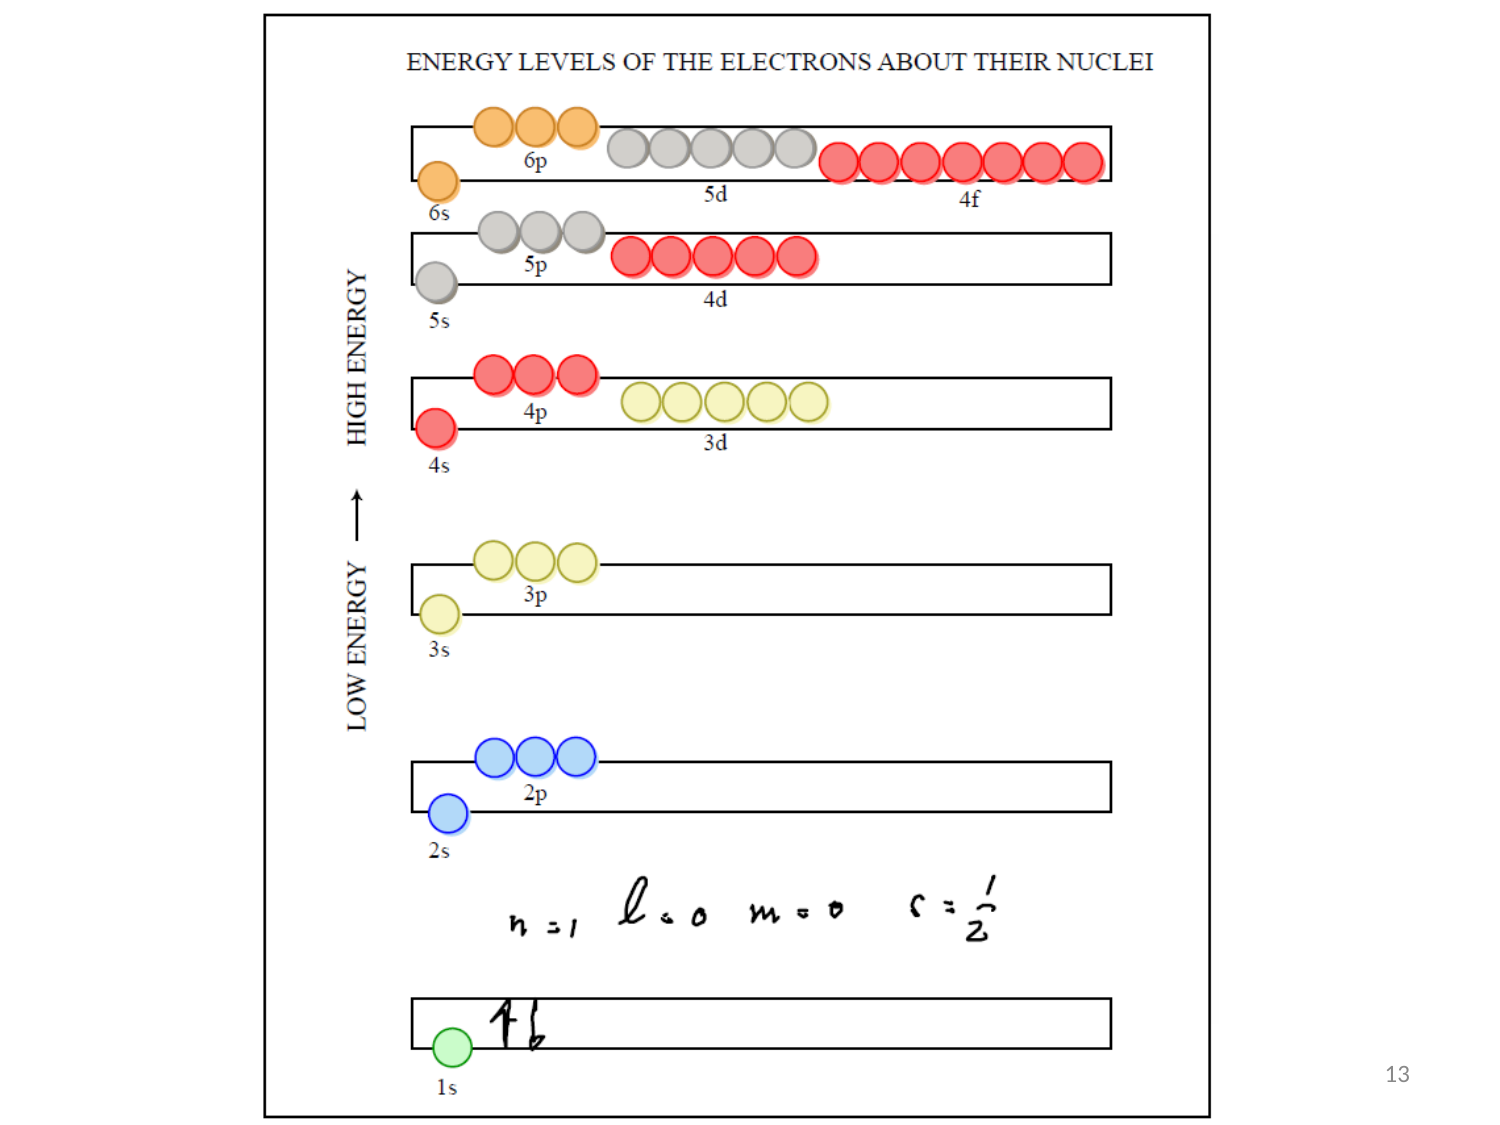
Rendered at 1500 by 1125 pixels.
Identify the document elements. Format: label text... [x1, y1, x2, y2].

slide_number 13 [1223, 1042, 1425, 1103]
picture [257, 2, 1219, 1125]
